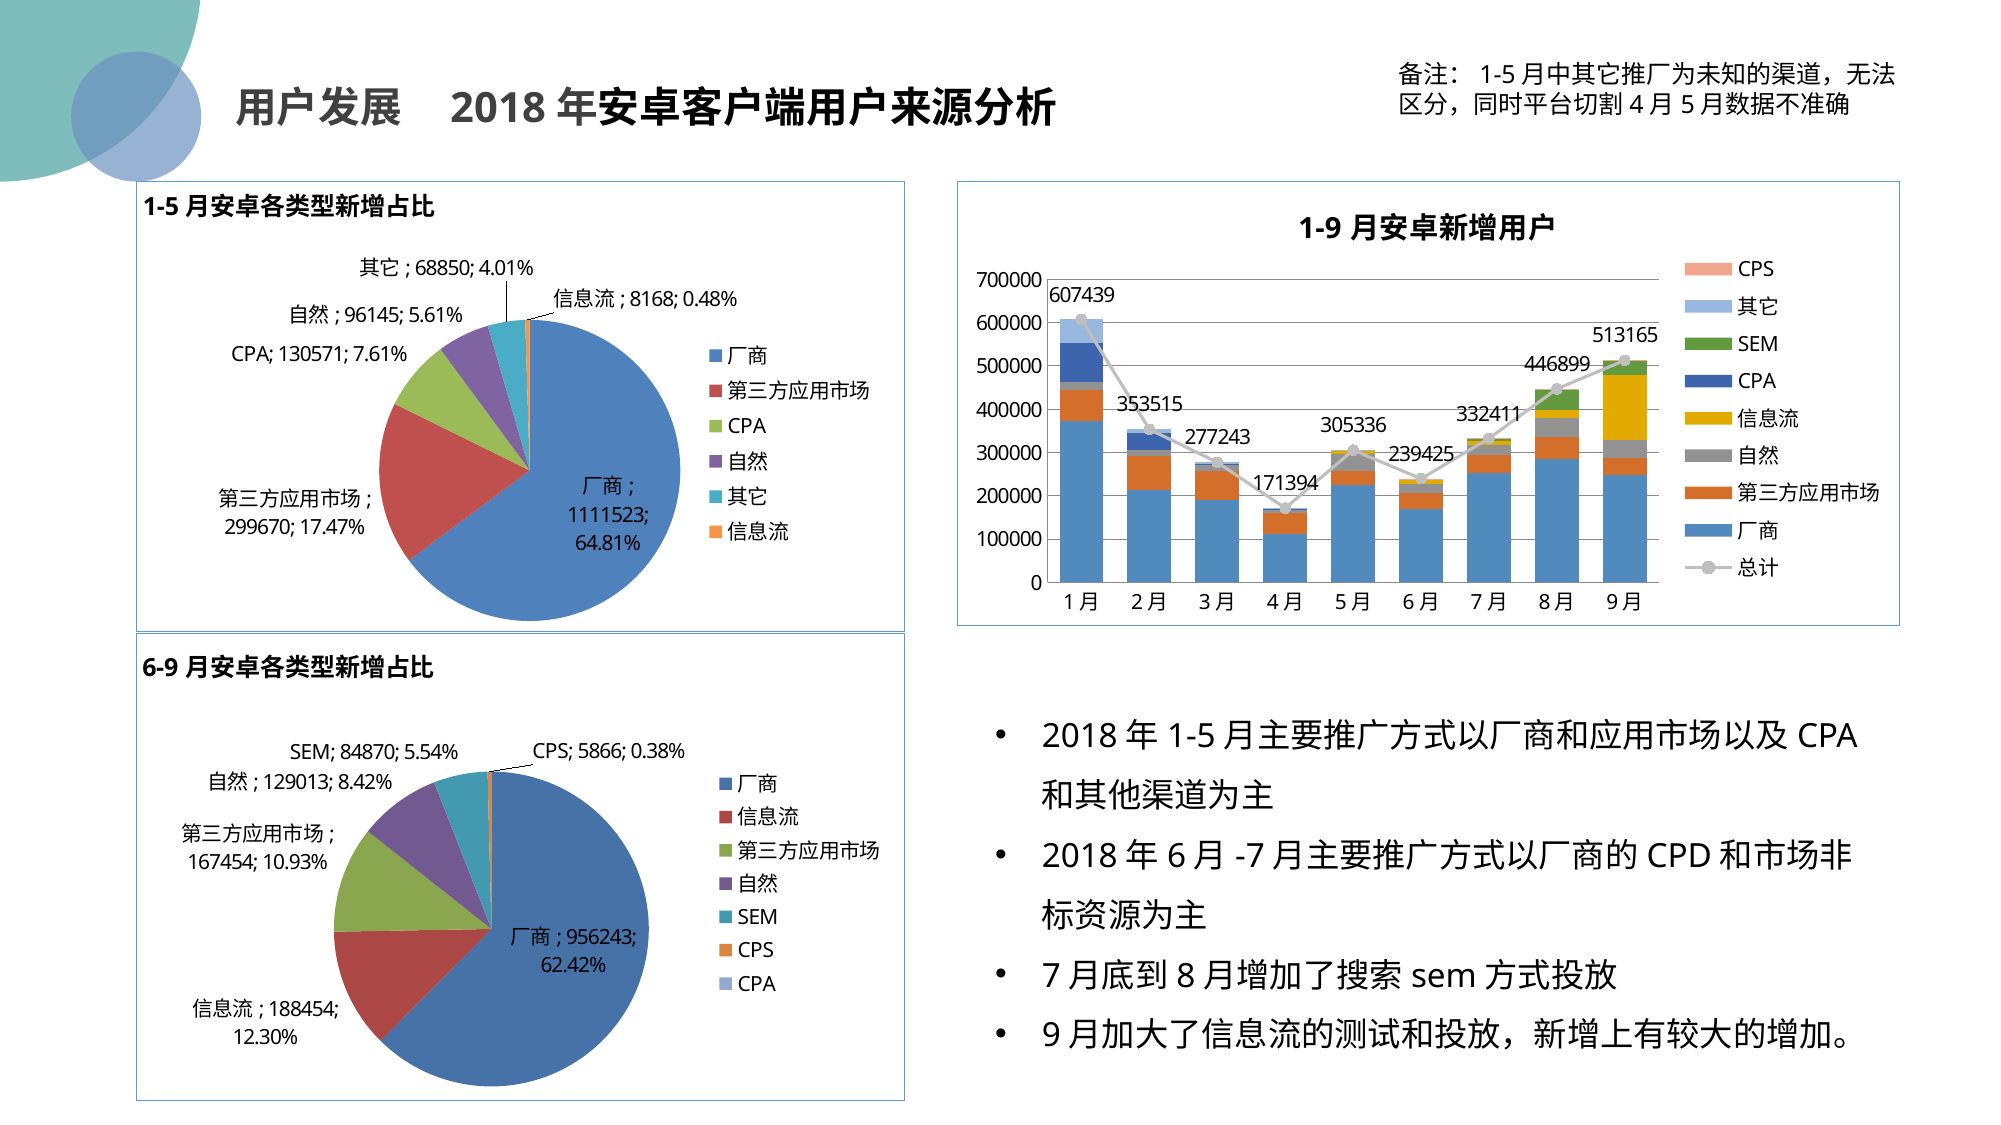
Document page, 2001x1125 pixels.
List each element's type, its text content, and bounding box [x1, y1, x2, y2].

text_box 2018年1-5月主要推广方式以厂商和应用市场以及CPA和其他渠道为主 2018年6月-7月主要推广方式以厂商的CPD和市场非标资源为主 7月底到8月增加了搜索sem方式投放 9月加大了信息流的测试和投放，新增上有较大的增加。 [980, 686, 1900, 1061]
chart [136, 633, 905, 1101]
text_box 用户发展 2018年安卓客户端用户来源分析 [220, 73, 1854, 139]
text_box 备注：1-5月中其它推厂为未知的渠道，无法区分，同时平台切割4月5月数据不准确 [1383, 51, 1924, 127]
text_box [70, 50, 203, 183]
text_box [0, 0, 202, 183]
chart [136, 181, 905, 632]
chart [957, 181, 1900, 626]
